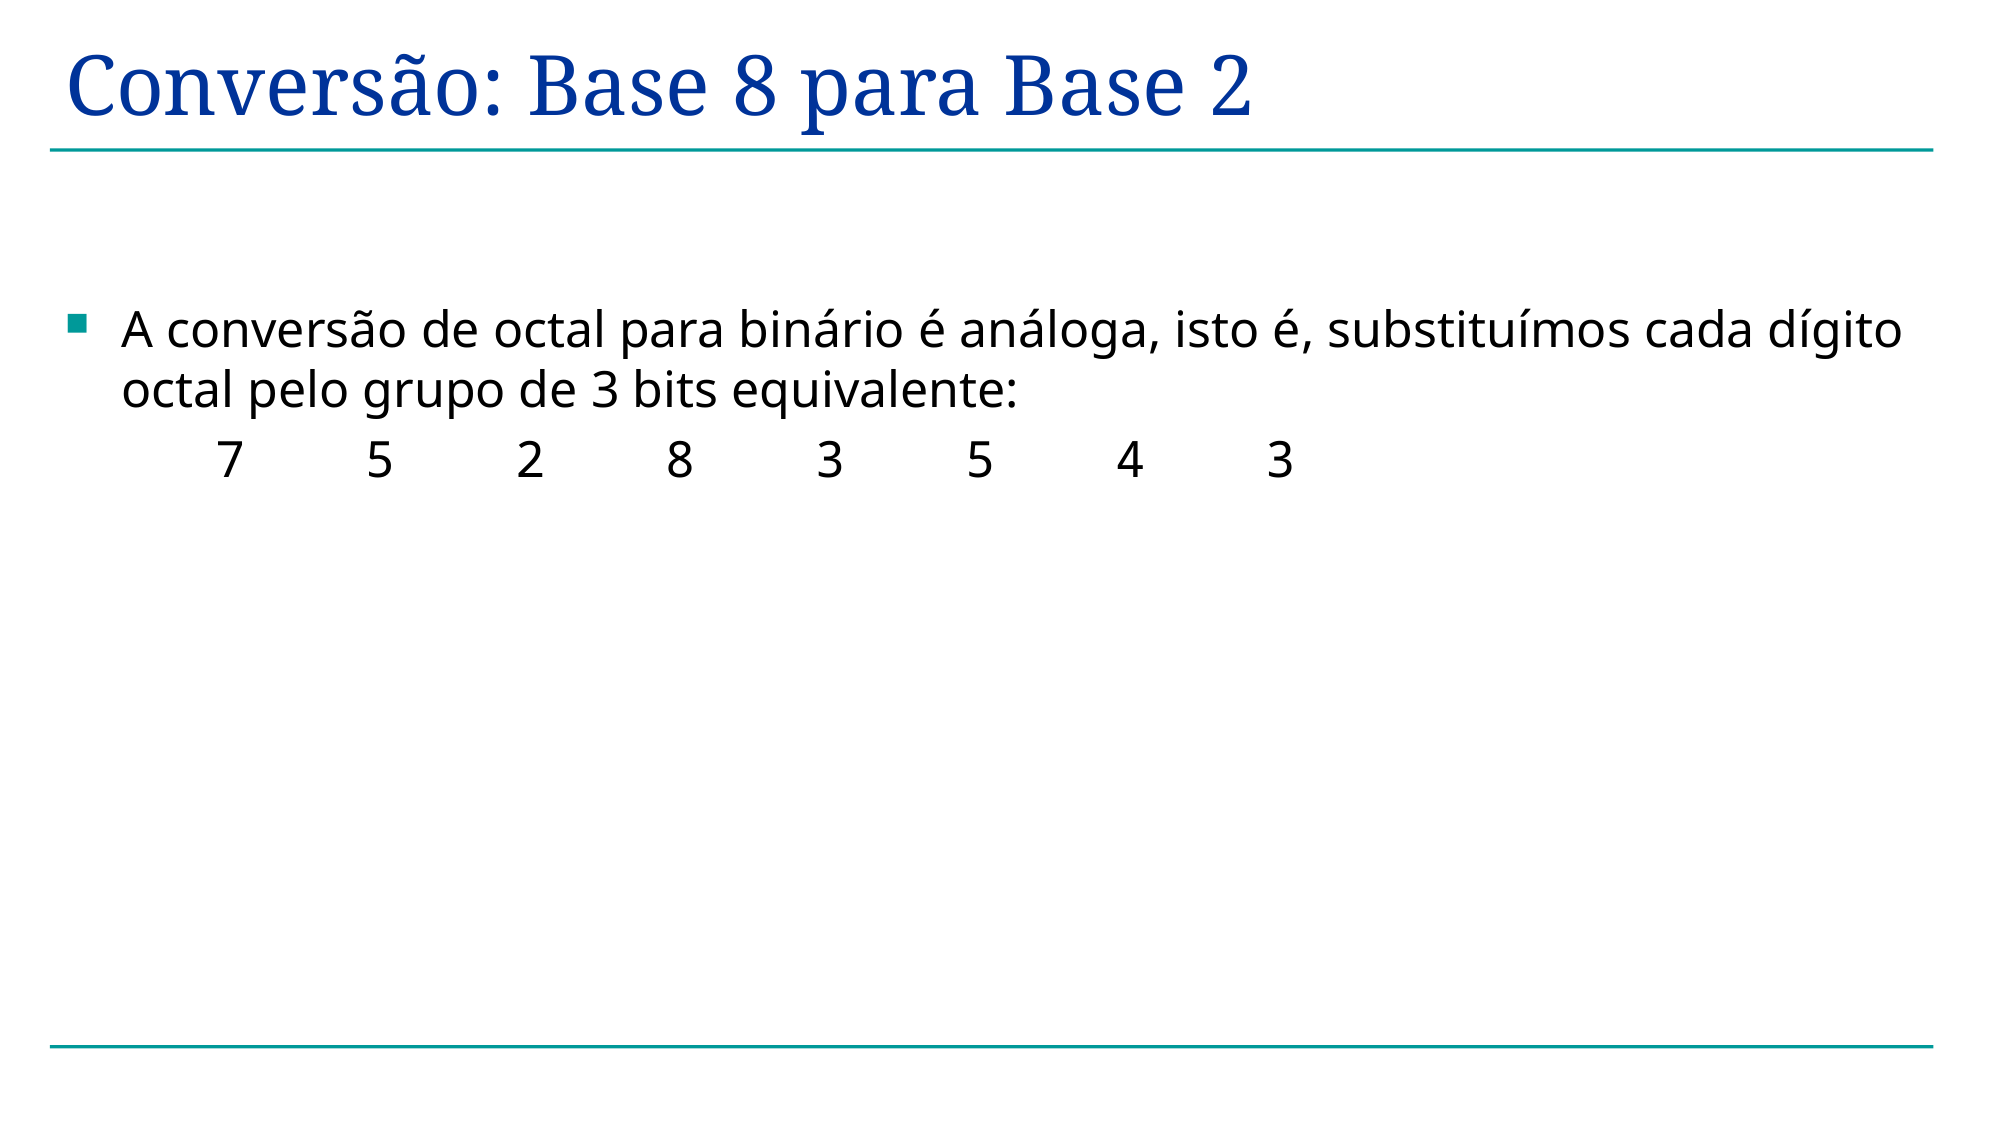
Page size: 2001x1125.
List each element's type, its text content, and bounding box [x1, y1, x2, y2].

list A conversão de octal para binário é análoga, isto é, substituímos cada dígito octal pelo grupo de 3 bits equivalente: 7 5 2 8 3 5 4 3 [49, 224, 1934, 1026]
title Conversão: Base 8 para Base 2 [49, 24, 1934, 201]
